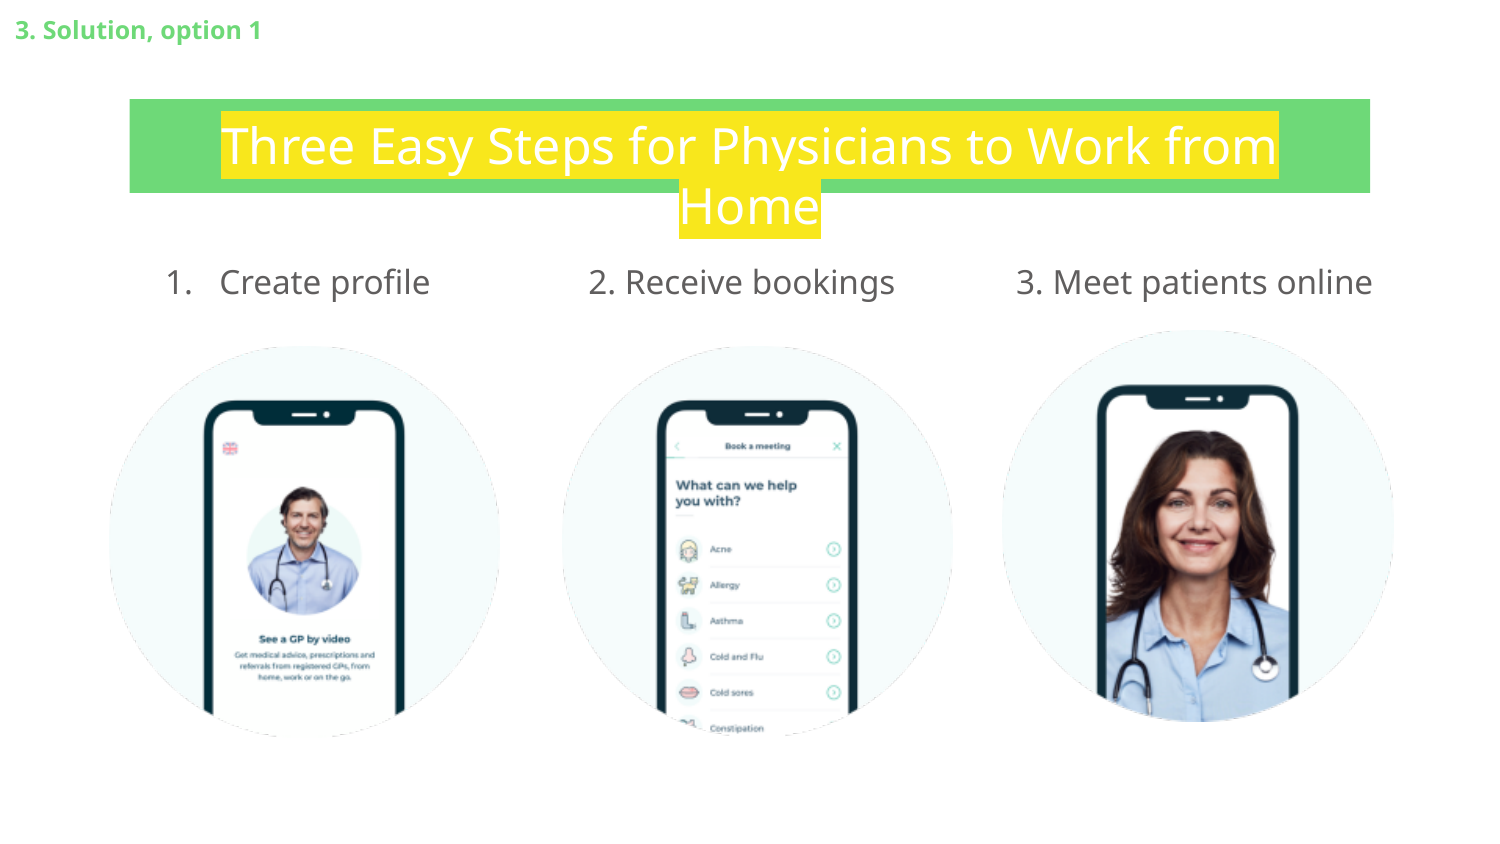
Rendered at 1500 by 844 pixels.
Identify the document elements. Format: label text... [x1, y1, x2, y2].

picture [1002, 330, 1394, 722]
list Create profile [129, 239, 469, 334]
list 2. Receive bookings [573, 239, 937, 334]
list 3. Meet patients online [1000, 239, 1420, 334]
title Three Easy Steps for Physicians to Work from Home [129, 99, 1371, 193]
text_box 3. Solution, option 1 [0, 0, 493, 74]
picture [562, 346, 954, 738]
picture [108, 346, 501, 738]
